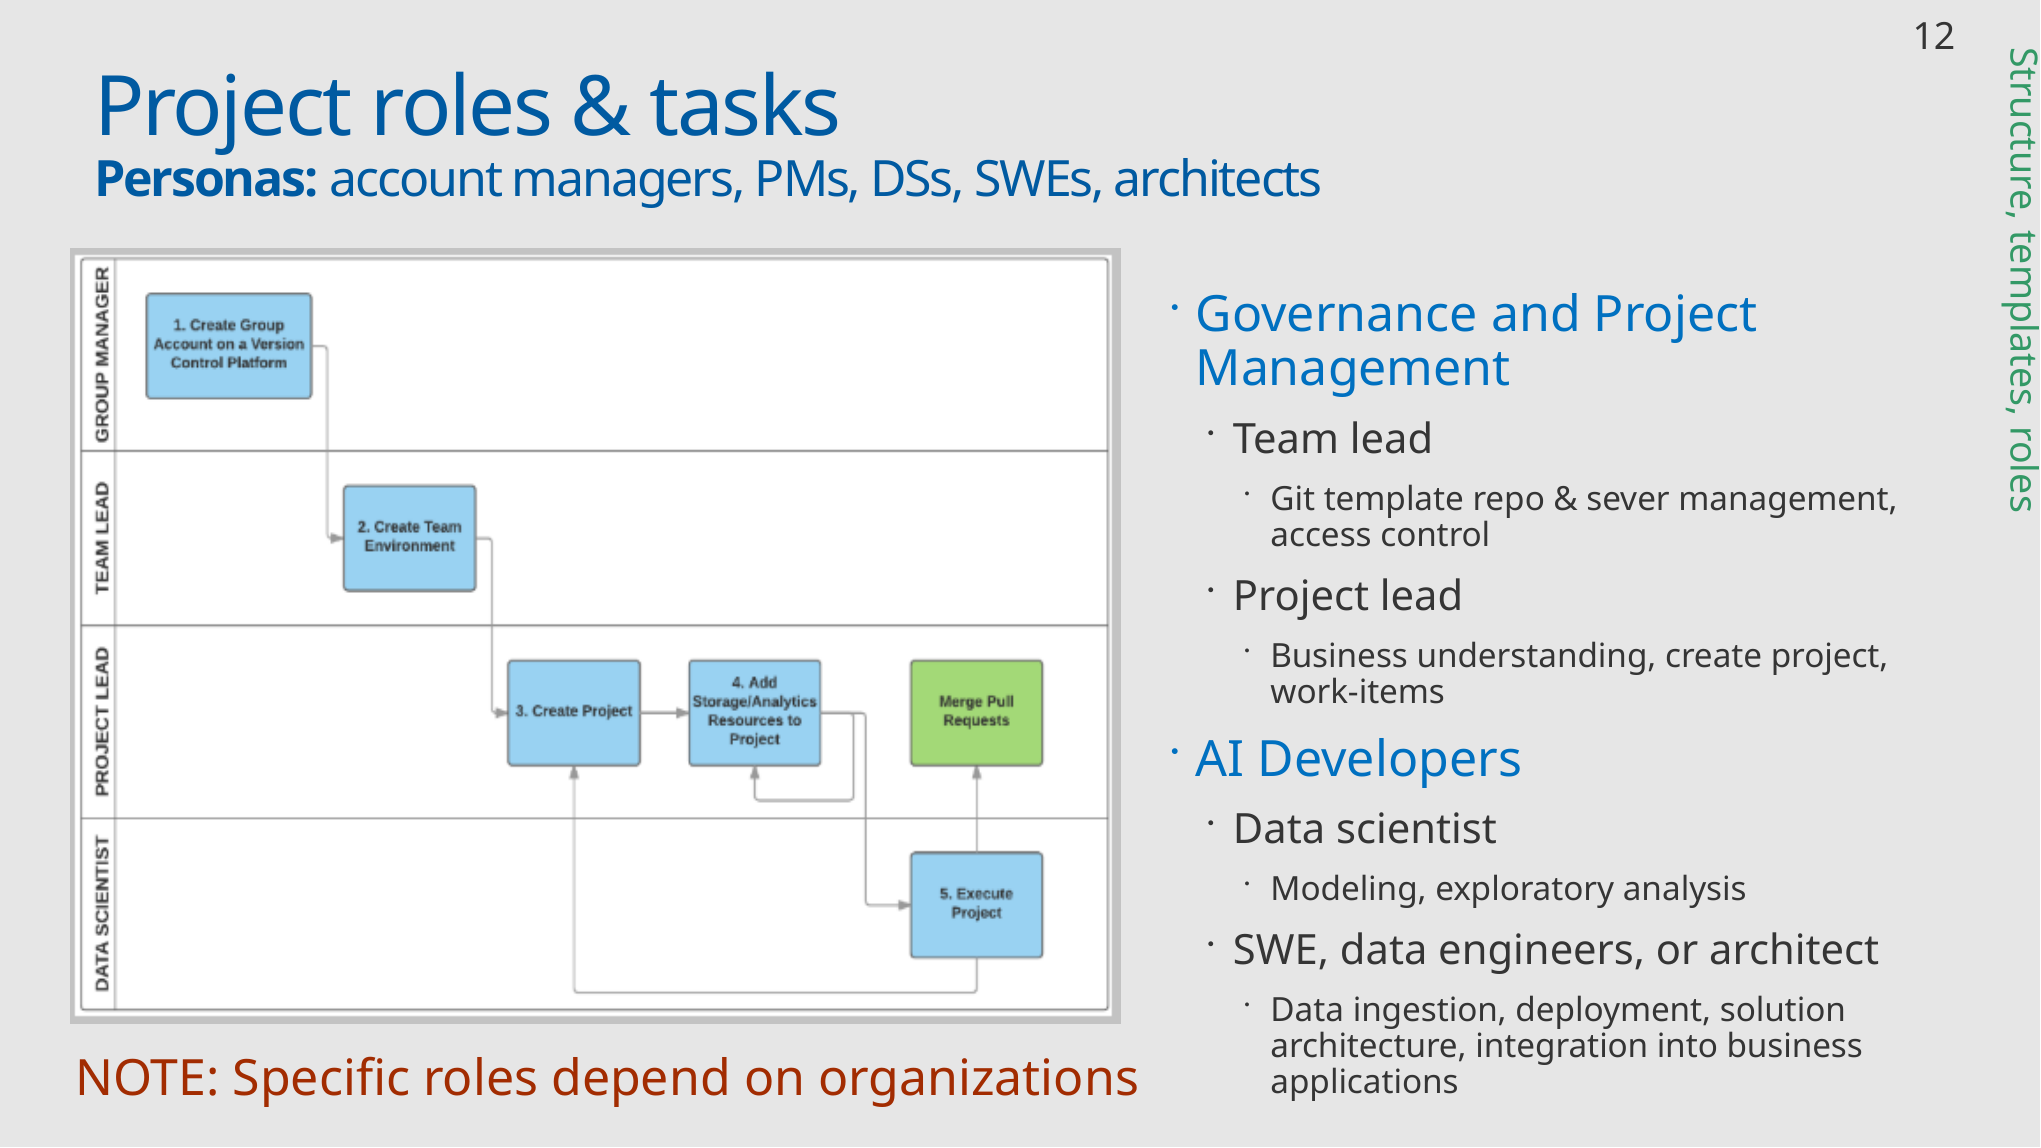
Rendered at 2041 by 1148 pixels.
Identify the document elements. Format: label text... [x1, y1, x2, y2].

picture [69, 248, 1121, 1024]
title Project roles & tasks Personas: account managers, PMs, DSs, SWEs, architects [70, 48, 1911, 223]
list Governance and Project Management Team lead Git template repo & sever management, access control Project lead Business understanding, create project, work-items AI Developers Data scientist Modeling, exploratory analysis SWE, data engineers, or architect Data ingestion, deployment, solution architecture, integration into business applications [1143, 273, 2007, 1103]
text_box 12 [1882, 0, 2041, 82]
text_box NOTE: Specific roles depend on organizations [45, 1027, 1170, 1130]
text_box Structure, templates, roles [1982, 17, 2041, 544]
